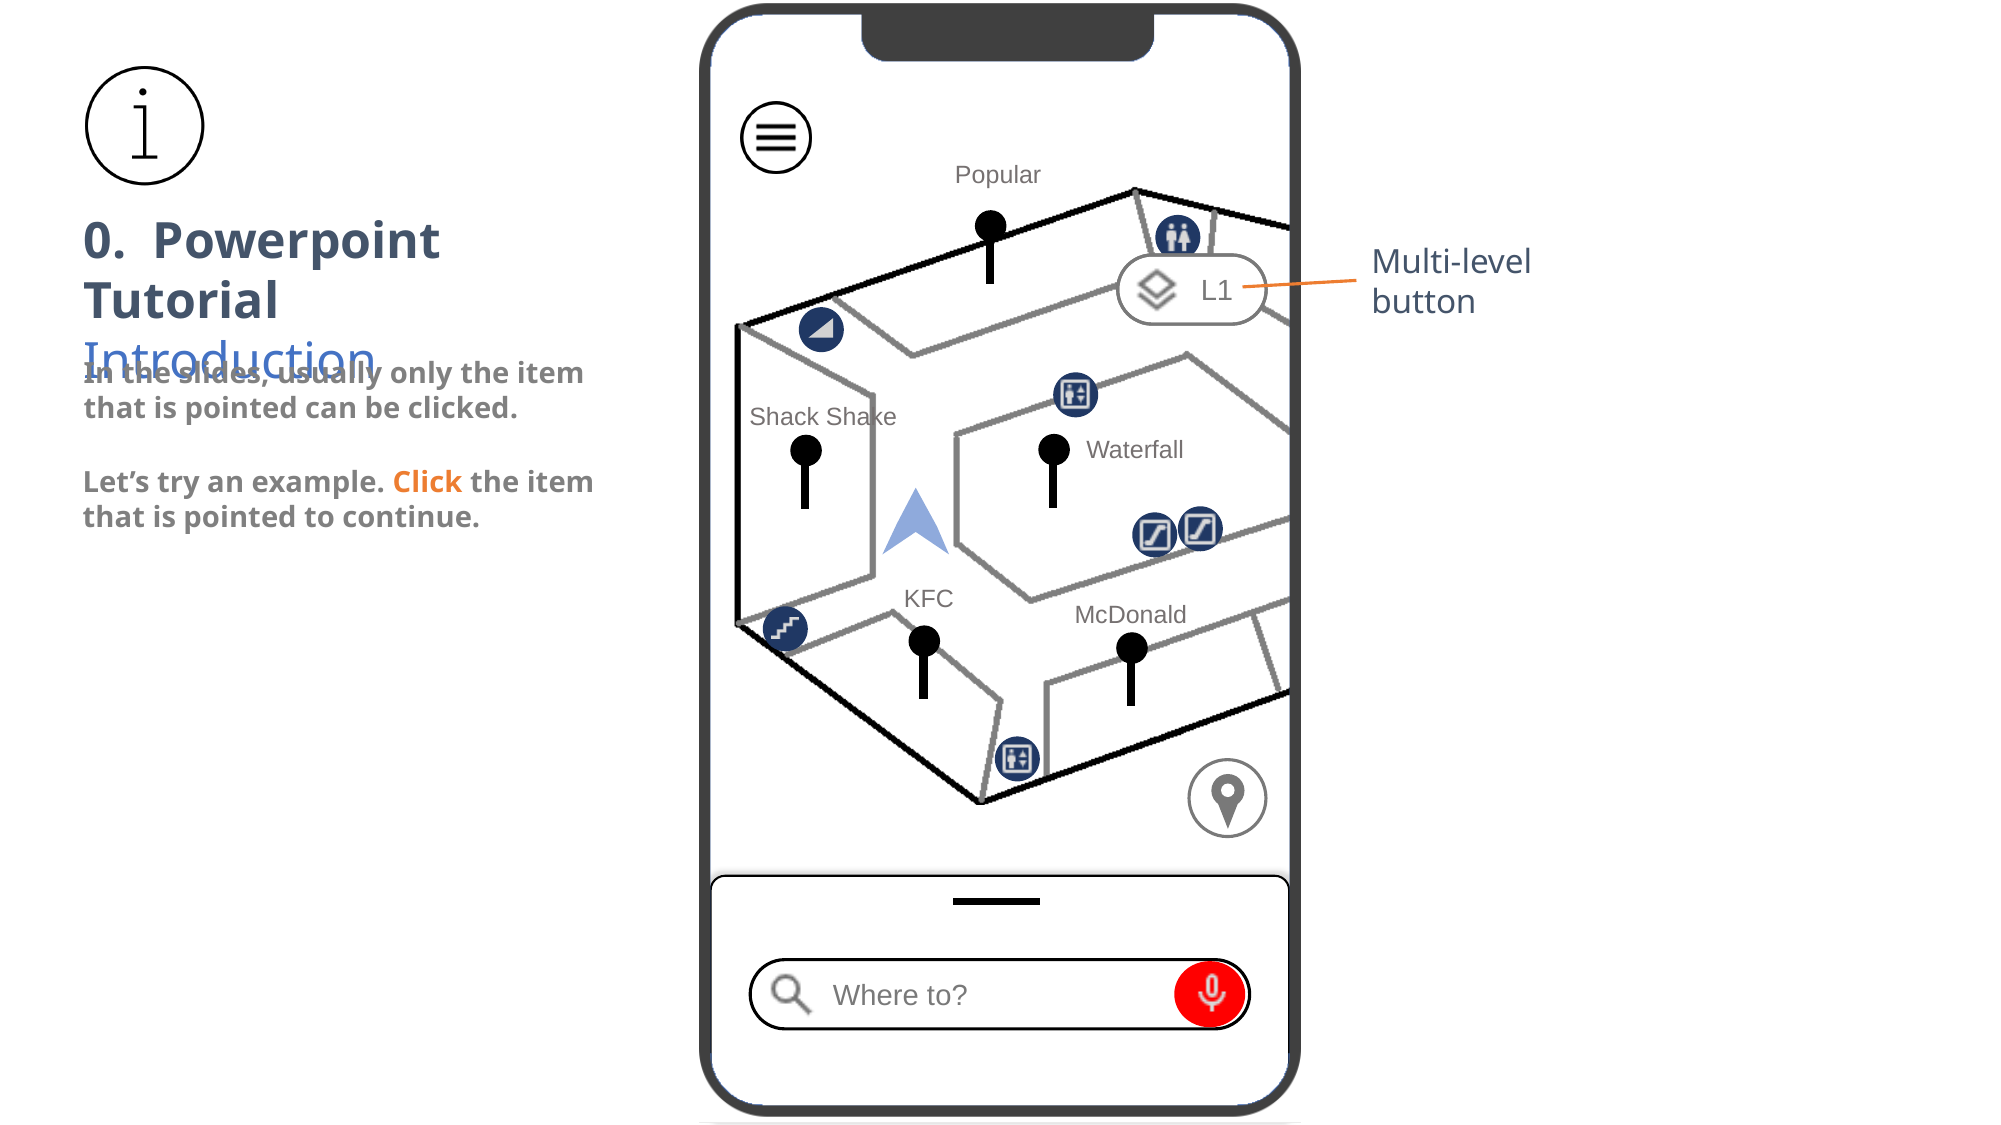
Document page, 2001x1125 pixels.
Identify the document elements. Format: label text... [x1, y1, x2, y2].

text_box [1117, 254, 1267, 325]
text_box Let’s try an example. Click the item that is pointed to continue. [67, 456, 642, 541]
text_box In the slides, usually only the item that is pointed can be clicked. [69, 347, 644, 432]
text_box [1211, 774, 1245, 829]
text_box 0. Powerpoint Tutorial Introduction [69, 200, 573, 347]
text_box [1242, 233, 1654, 289]
picture [69, 50, 220, 201]
picture [699, 0, 1998, 1125]
